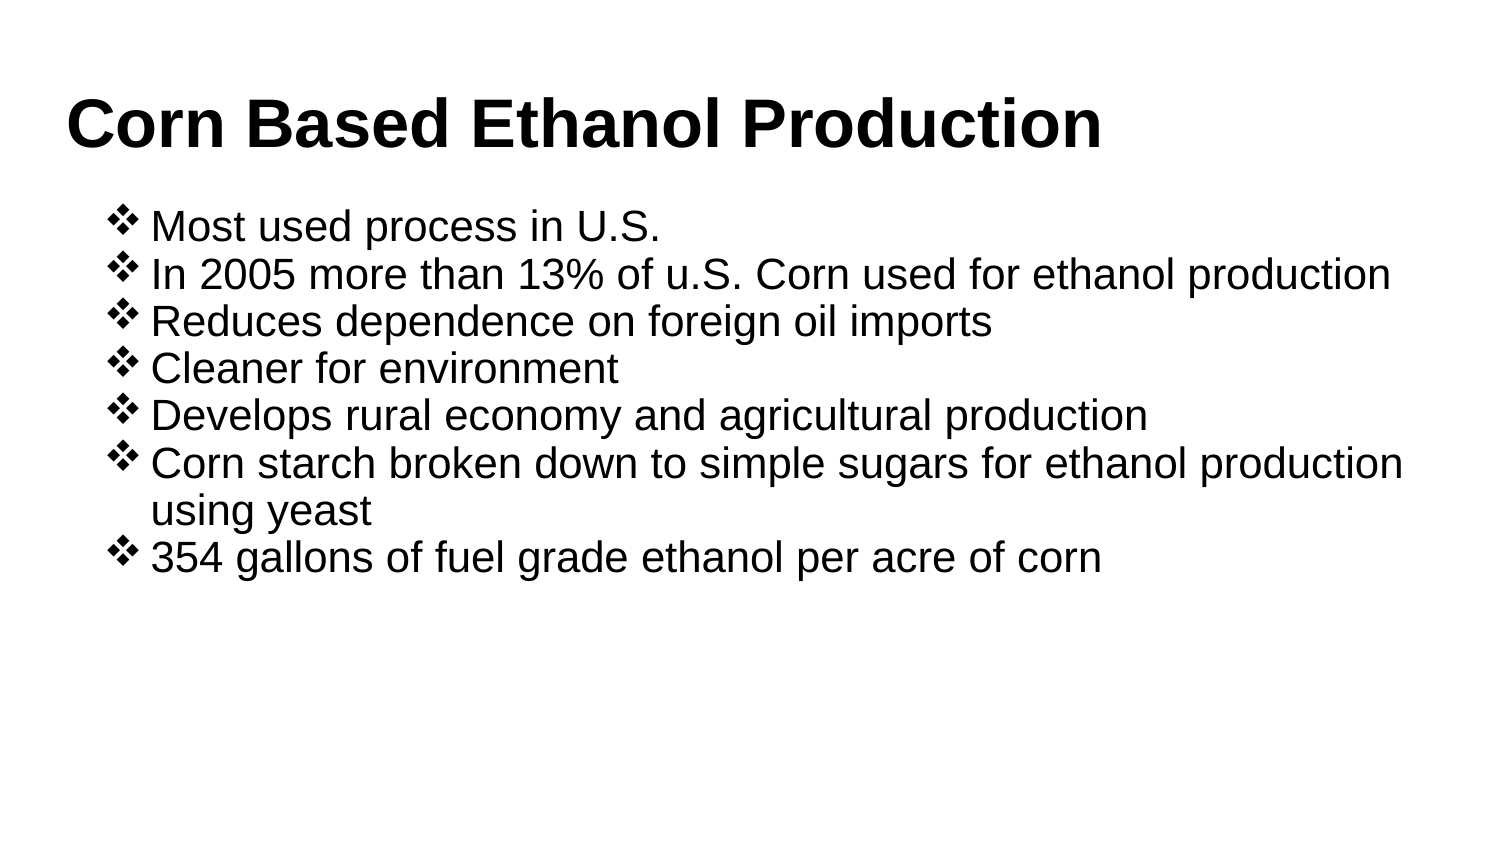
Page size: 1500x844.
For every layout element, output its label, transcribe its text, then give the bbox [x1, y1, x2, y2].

list Most used process in U.S. In 2005 more than 13% of u.S. Corn used for ethanol production Reduces dependence on foreign oil imports Cleaner for environment Develops rural economy and agricultural production Corn starch broken down to simple sugars for ethanol production using yeast 354 gallons of fuel grade ethanol per acre of corn [51, 189, 1449, 750]
title Corn Based Ethanol Production [51, 72, 1449, 167]
